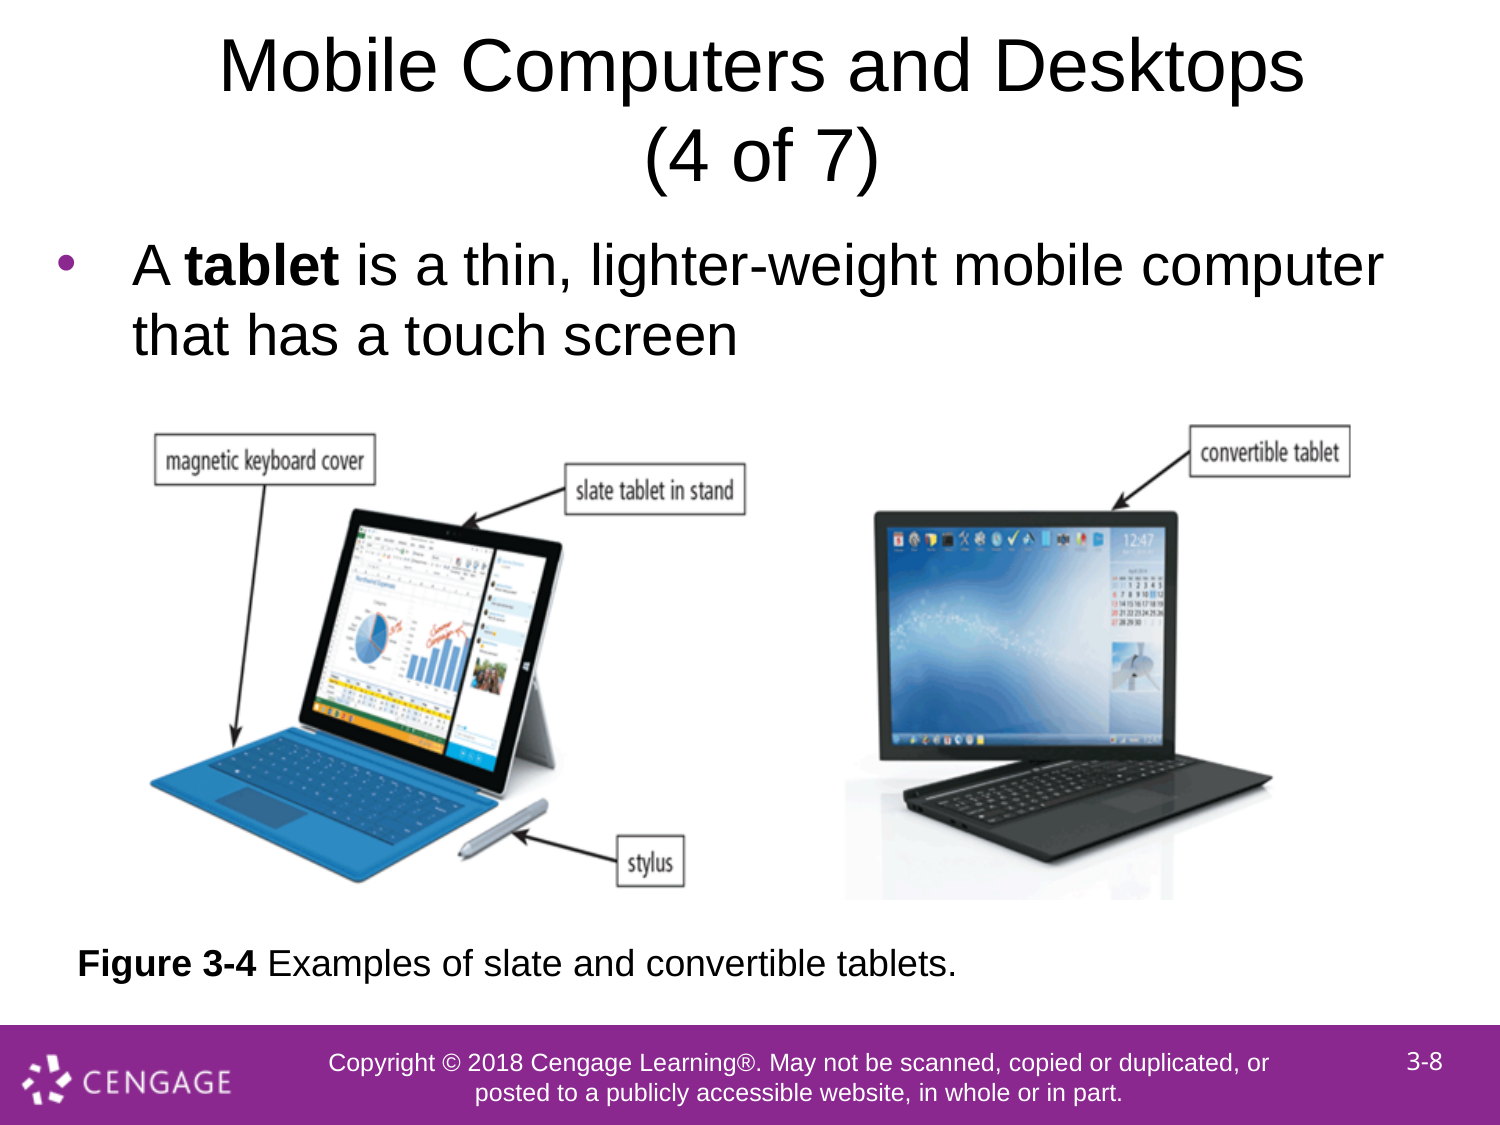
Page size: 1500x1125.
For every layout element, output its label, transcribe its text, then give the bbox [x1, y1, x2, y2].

title Mobile Computers and Desktops (4 of 7) [162, 16, 1363, 196]
picture [12, 1045, 236, 1113]
picture [131, 409, 1365, 901]
text_box Figure 3-4 Examples of slate and convertible tablets. [62, 931, 1450, 994]
list A tablet is a thin, lighter-weight mobile computer that has a touch screen [41, 219, 1450, 370]
